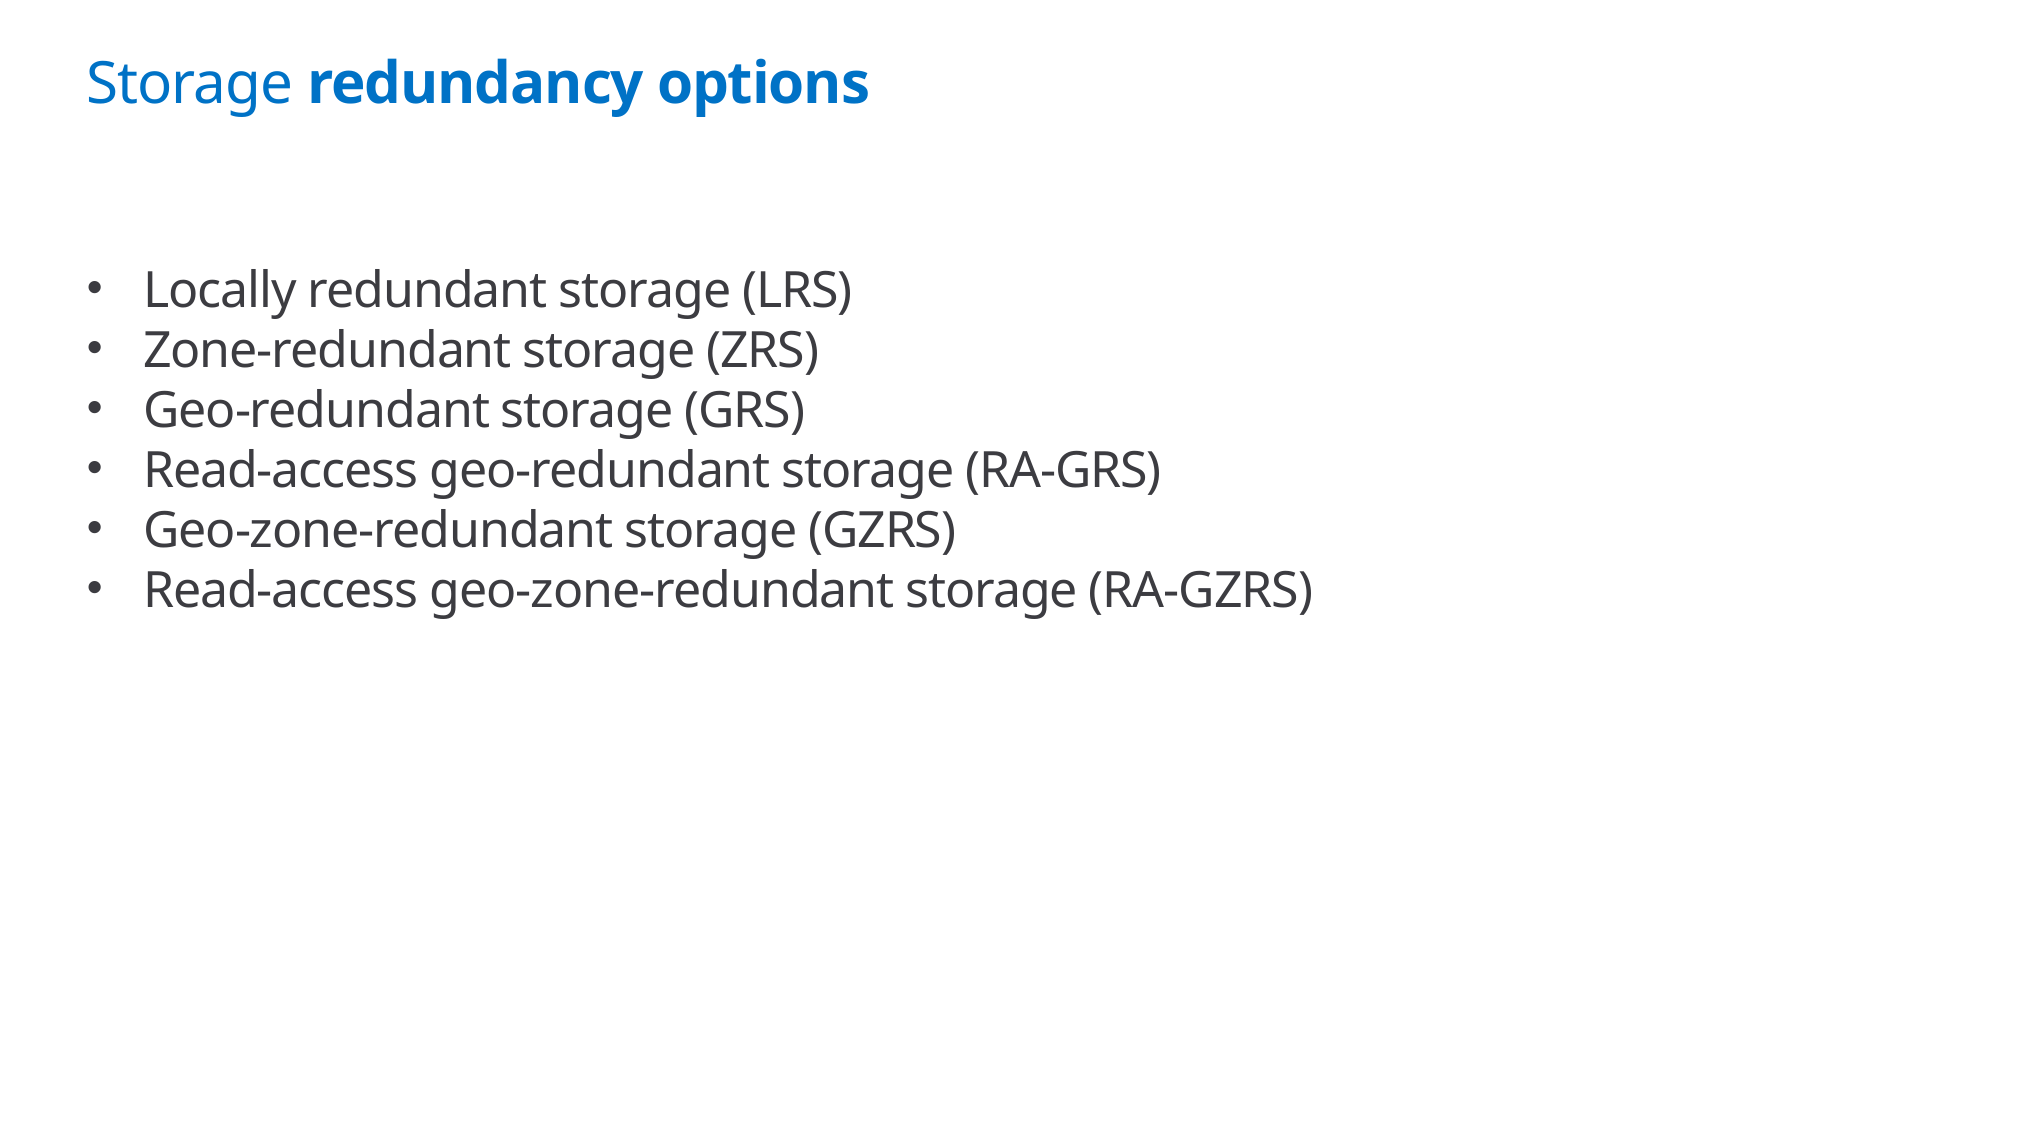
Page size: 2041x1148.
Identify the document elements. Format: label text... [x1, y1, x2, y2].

list Locally redundant storage (LRS) Zone-redundant storage (ZRS) Geo-redundant storage (GRS) Read-access geo-redundant storage (RA-GRS) Geo-zone-redundant storage (GZRS) Read-access geo-zone-redundant storage (RA-GZRS) [86, 242, 1953, 636]
title Storage redundancy options [86, 38, 1953, 164]
